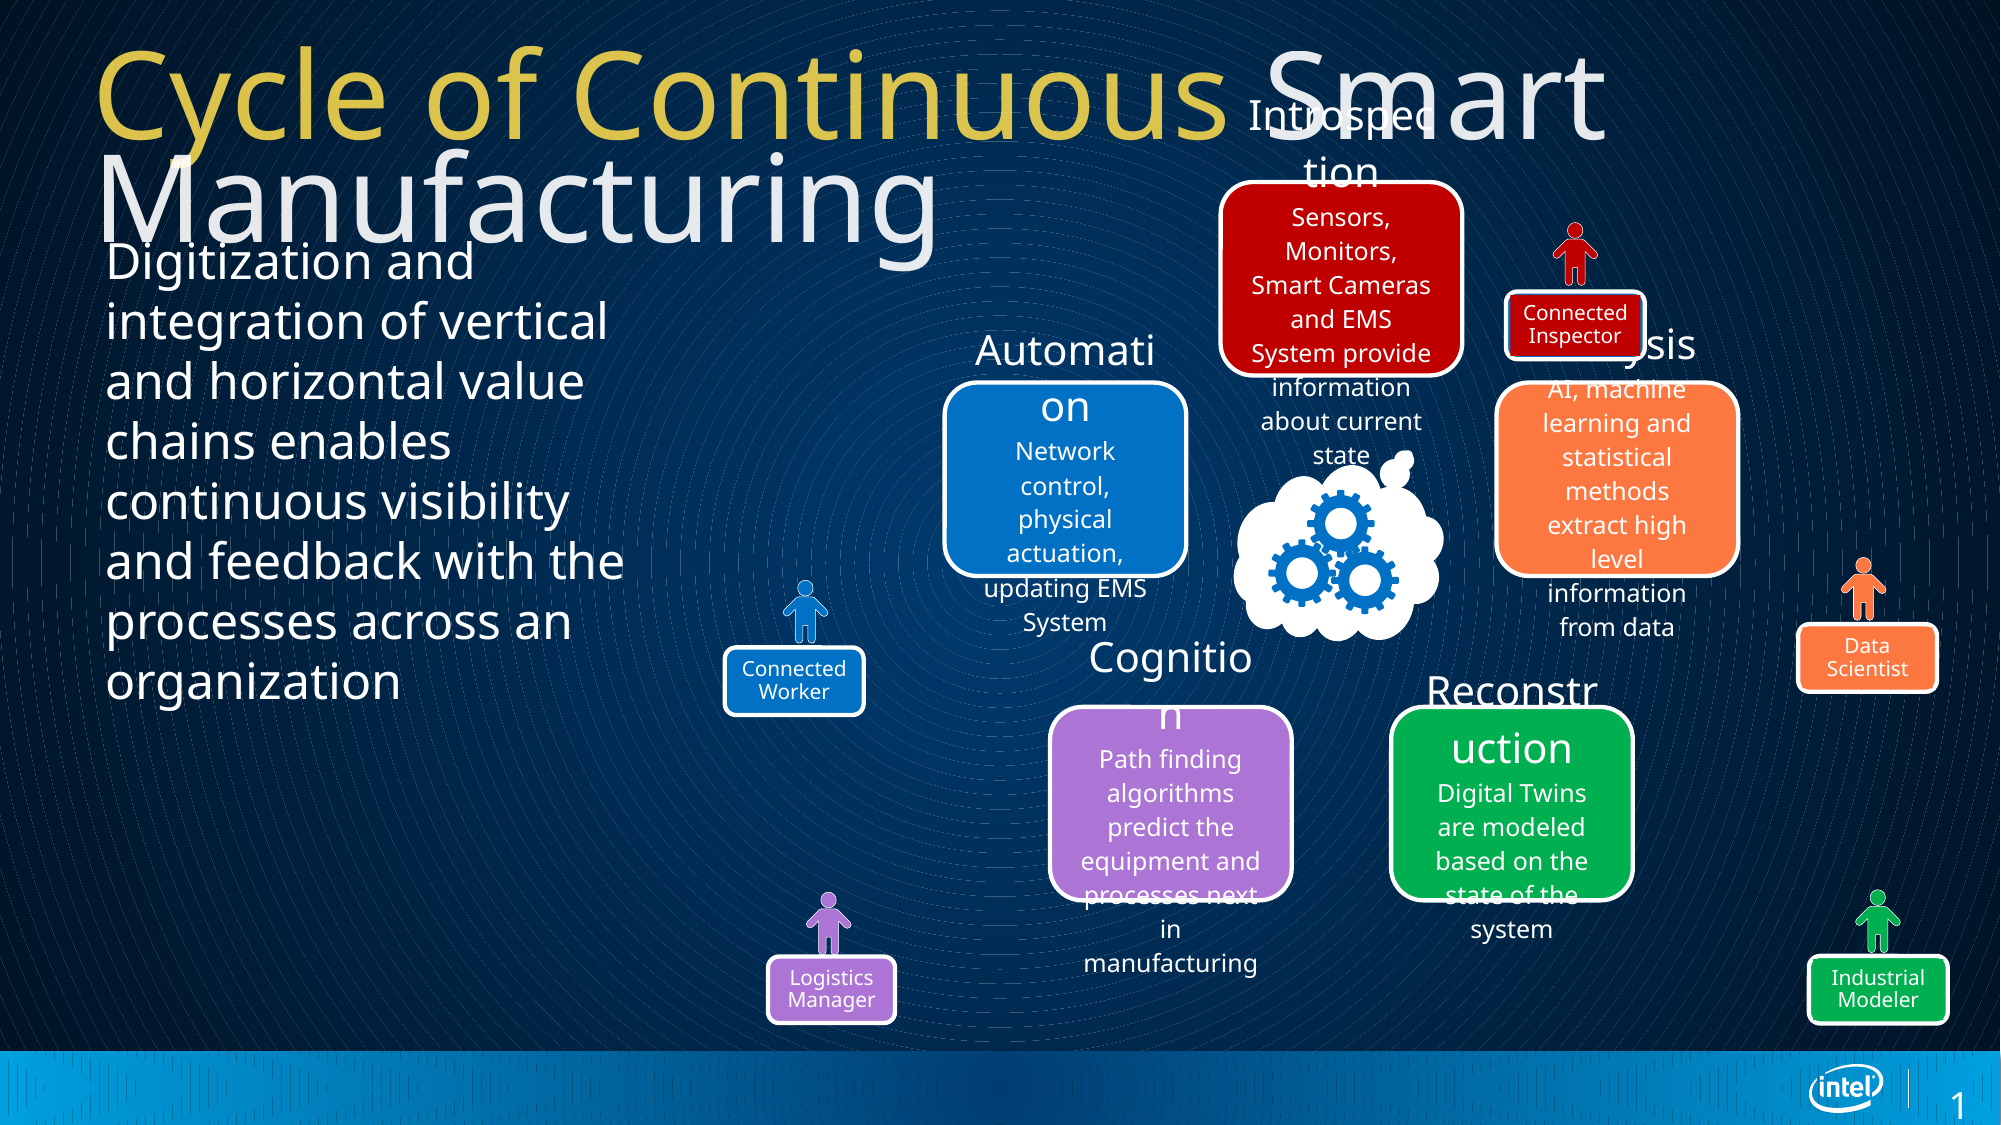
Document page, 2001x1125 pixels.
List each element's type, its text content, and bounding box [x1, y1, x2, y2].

slide_number 11 [1935, 1074, 1964, 1102]
text_box Digitization and integration of vertical and horizontal value chains enables continuous visibility and feedback with the processes across an organization [90, 221, 683, 717]
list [857, 181, 1826, 219]
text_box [724, 222, 1948, 1024]
title Cycle of Continuous Smart Manufacturing [77, 49, 1923, 169]
